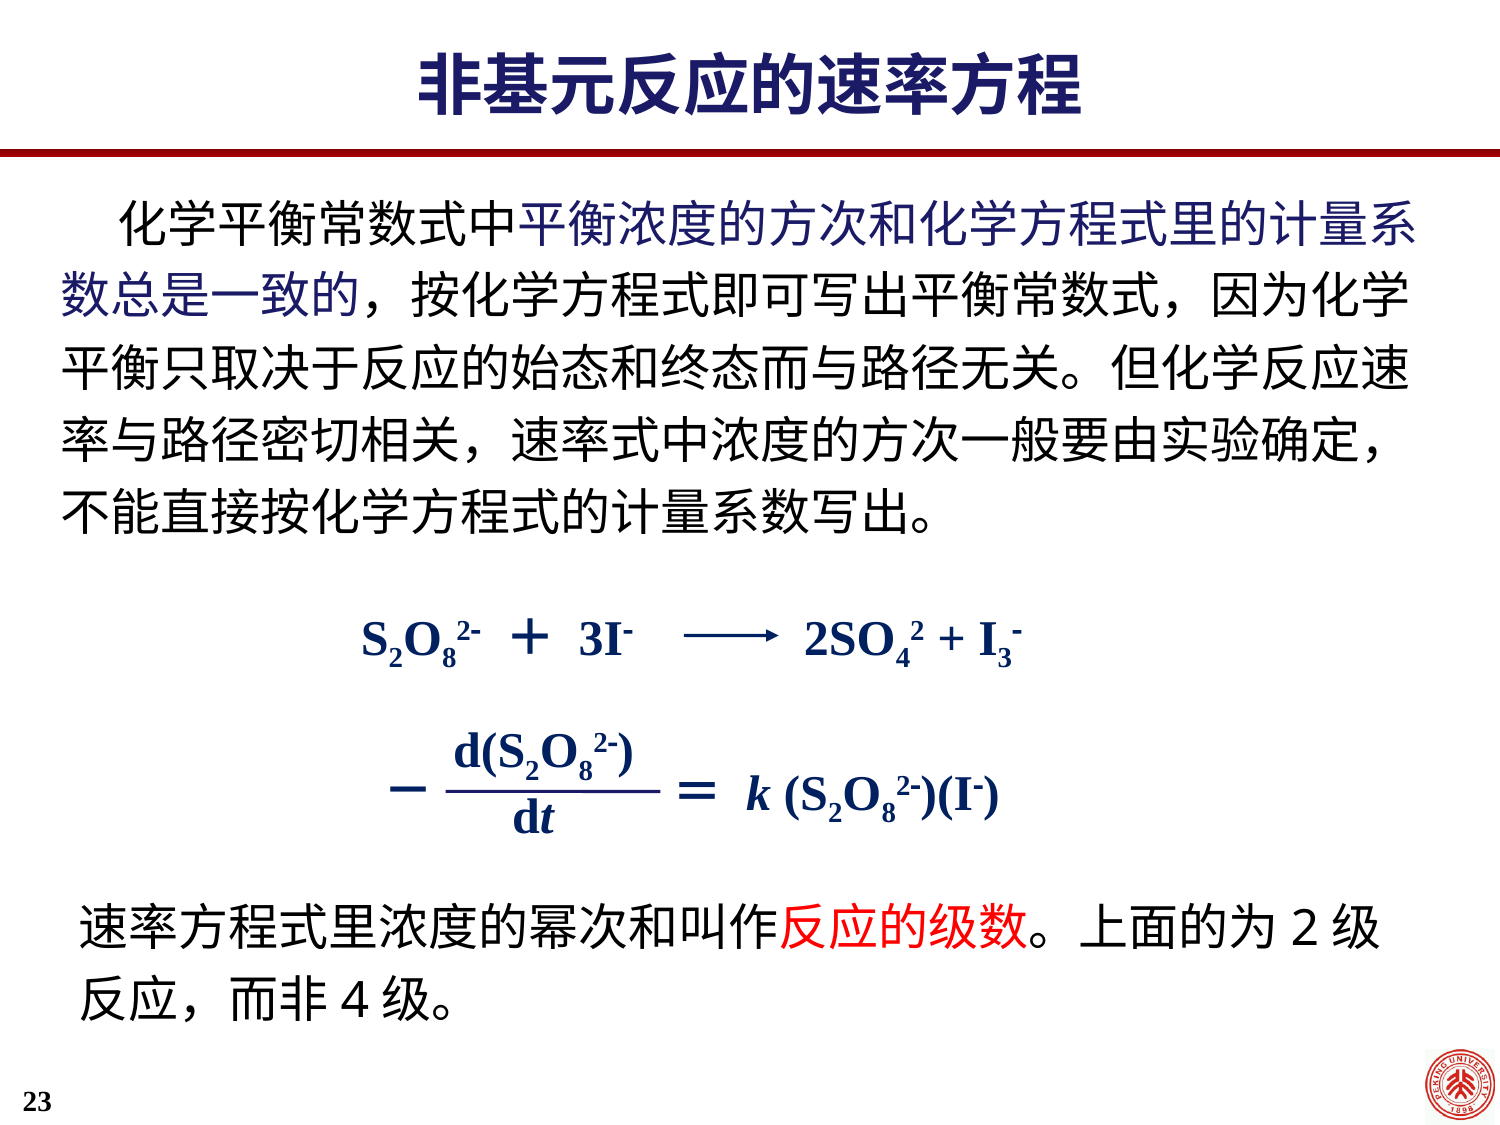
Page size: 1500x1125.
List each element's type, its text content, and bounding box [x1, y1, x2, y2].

text_box [0, 149, 1500, 157]
text_box 速率方程式里浓度的幂次和叫作反应的级数。上面的为2级反应，而非4级。 [63, 876, 1430, 1035]
footer 23 [0, 1074, 76, 1113]
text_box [345, 597, 1091, 674]
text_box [368, 710, 1091, 852]
picture [1425, 1049, 1495, 1125]
text_box 非基元反应的速率方程 [289, 20, 1211, 146]
text_box 化学平衡常数式中平衡浓度的方次和化学方程式里的计量系数总是一致的，按化学方程式即可写出平衡常数式，因为化学平衡只取决于反应的始态和终态而与路径无关。但化学反应速率与路径密切相关，速率式中浓度的方次一般要由实验确定，不能直接按化学方程式的计量系数写出。 [46, 172, 1447, 548]
